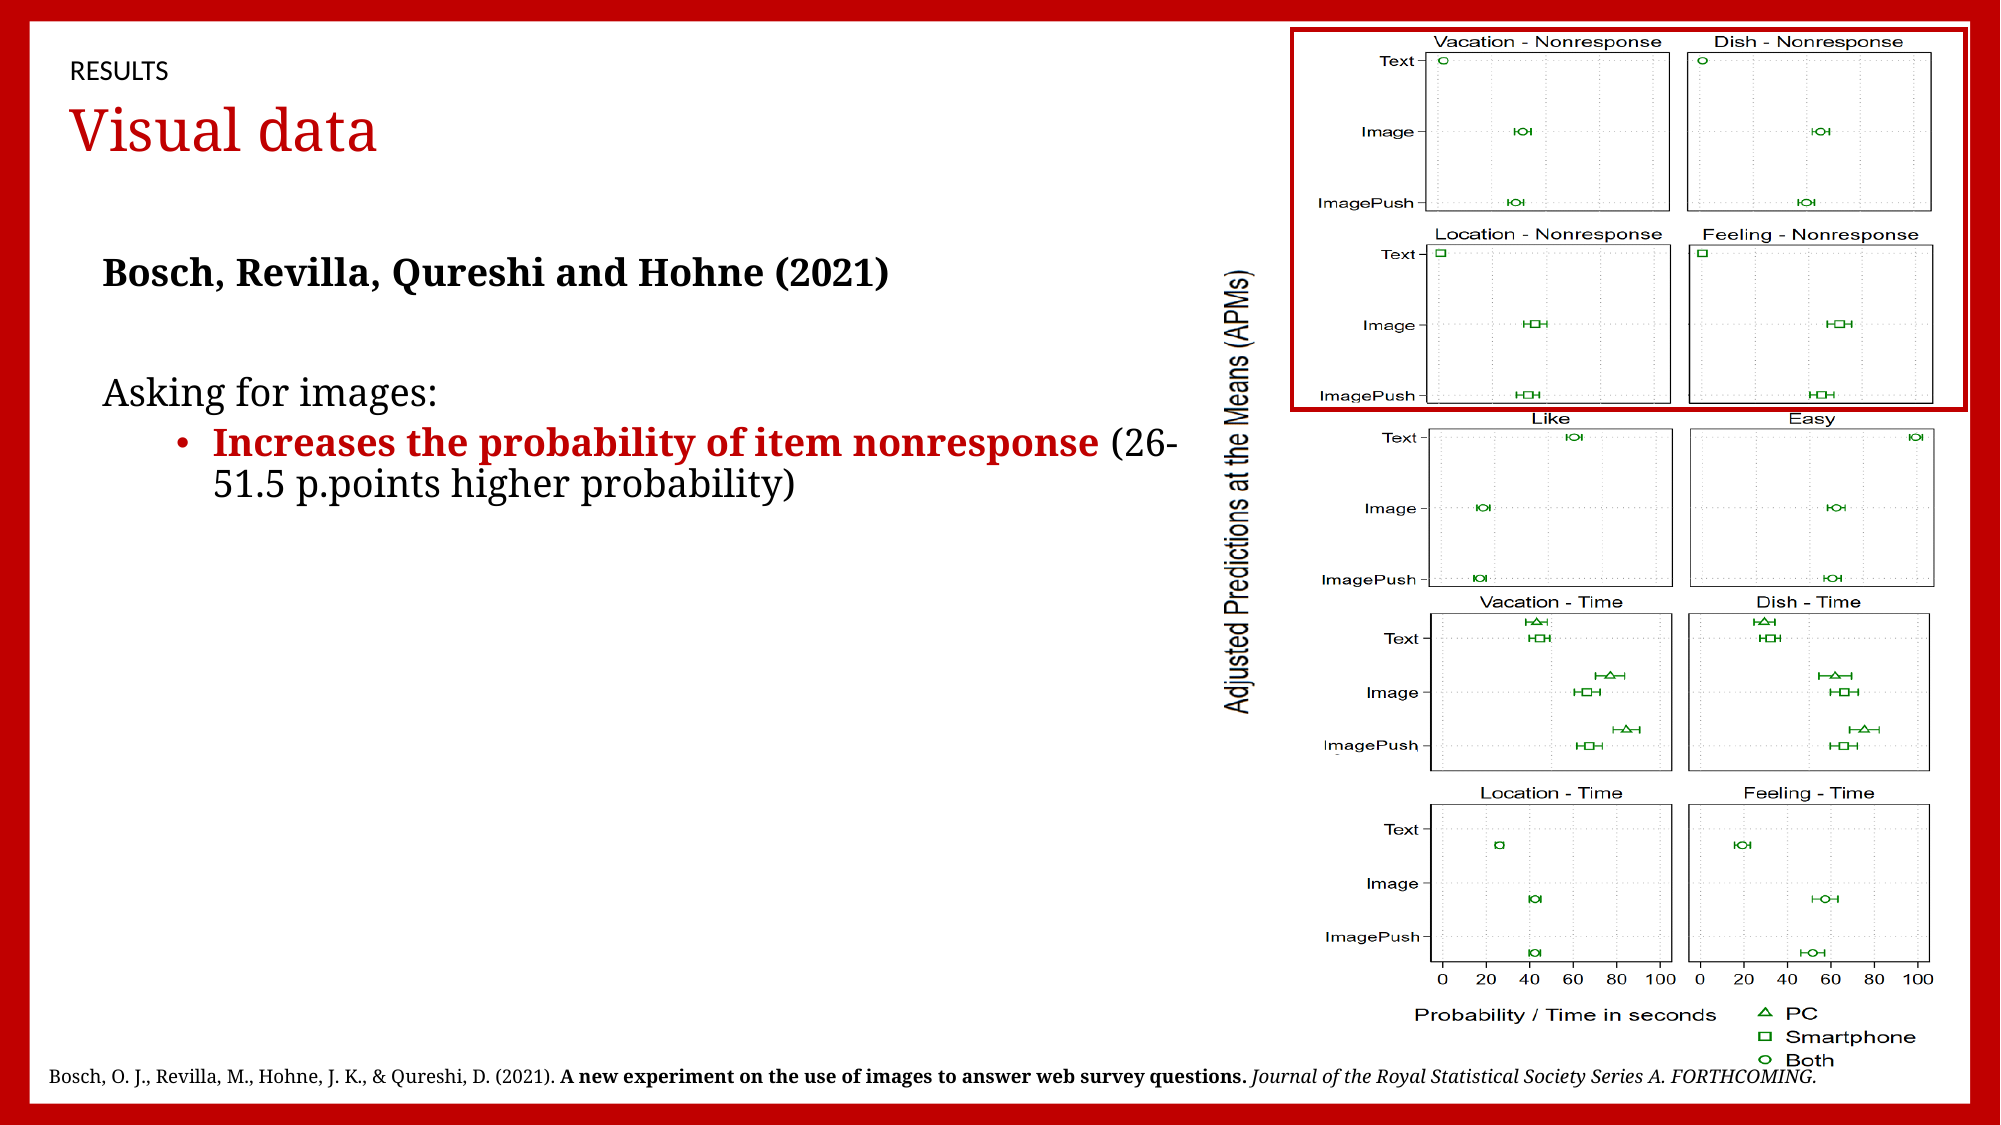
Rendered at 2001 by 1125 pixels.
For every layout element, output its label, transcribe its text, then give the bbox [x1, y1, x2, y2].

text_box Bosch, O. J., Revilla, M., Hohne, J. K., & Qureshi, D. (2021). A new experiment on the use of images to answer web survey questions. Journal of the Royal Statistical Society Series A. FORTHCOMING. [34, 1057, 1860, 1096]
title Visual data [54, 97, 1182, 169]
picture [1182, 29, 1966, 1077]
list RESULTS [54, 48, 1182, 95]
text_box Bosch, Revilla, Qureshi and Hohne (2021) Asking for images: Increases the probability of item nonresponse (26-51.5 p.points higher probability) Increases completion times (21.8 to 39.9 seconds more) Decreases the probability of enjoying and finding questions easy (30 p.p lower probability of liking and finding the questions easy) Motivation messages have no effect on these indicators There is no interaction between asking for images and using a PC or smartphone to answer [87, 246, 1182, 1028]
